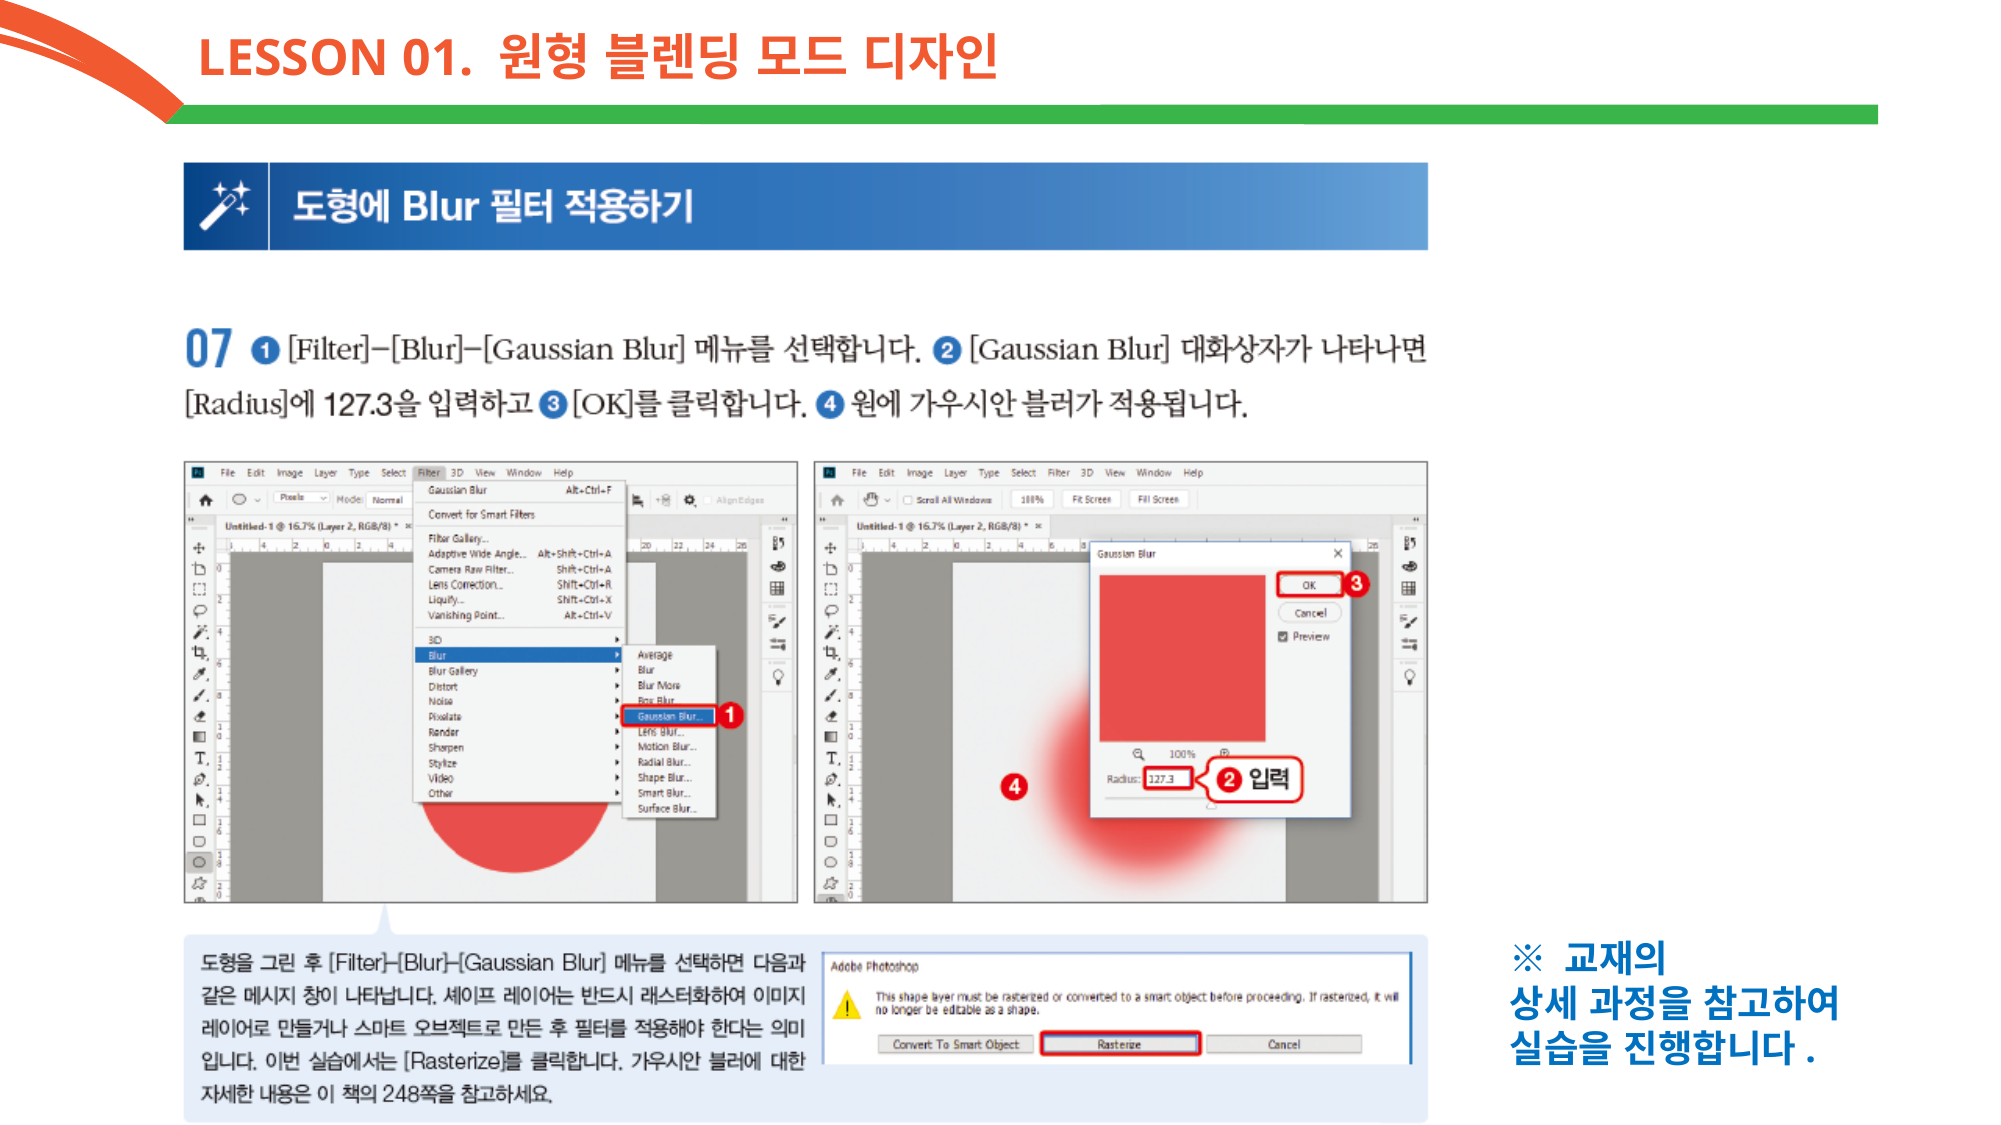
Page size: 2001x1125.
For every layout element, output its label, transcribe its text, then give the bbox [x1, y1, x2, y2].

title LESSON 01. 원형 블렌딩 모드 디자인 [183, 24, 1836, 95]
text_box ※ 교재의 상세 과정을 참고하여 실습을 진행합니다. [1495, 927, 2000, 1078]
picture [169, 141, 1458, 1125]
